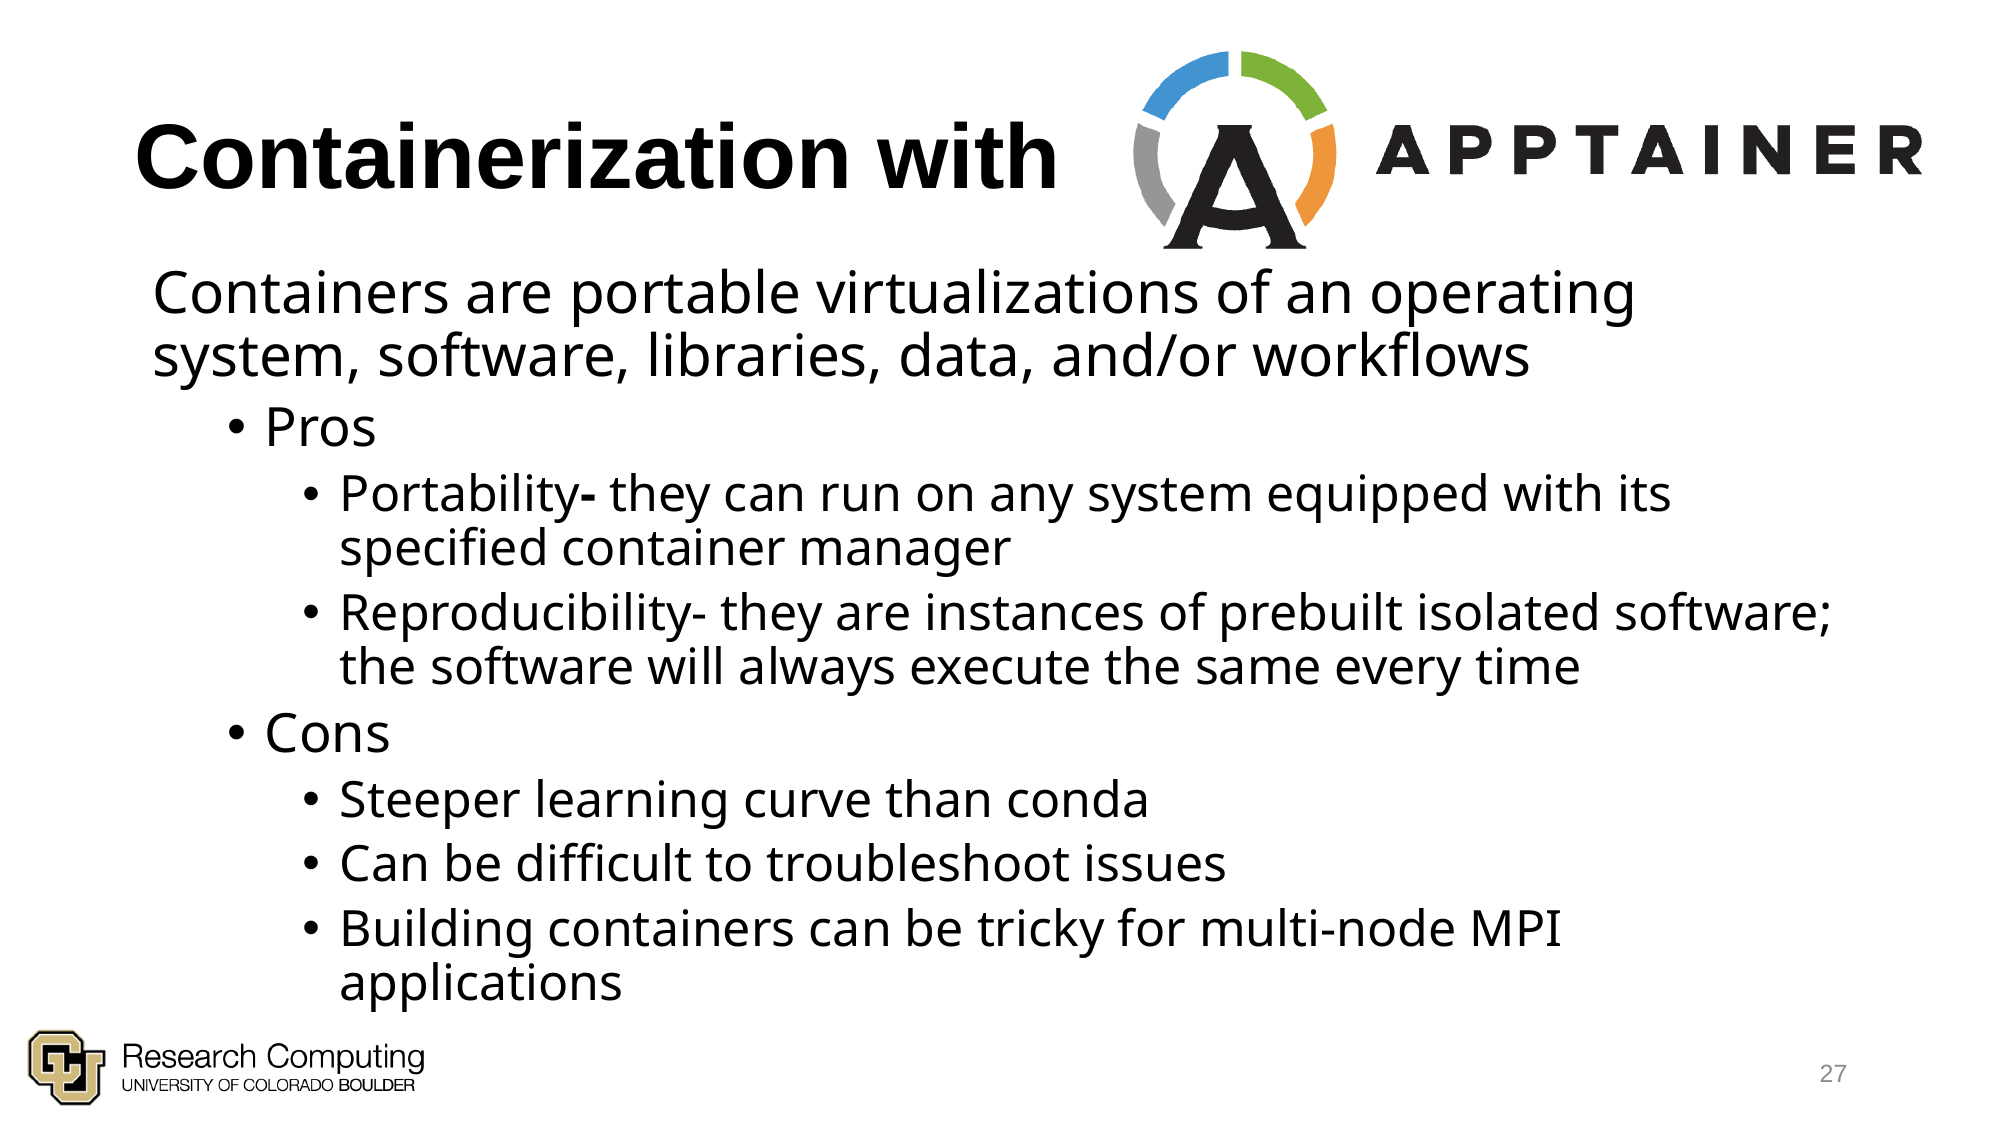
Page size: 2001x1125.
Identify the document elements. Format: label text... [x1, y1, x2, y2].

title Containerization with pptainer [119, 50, 1103, 268]
picture [1103, 9, 1951, 287]
picture [0, 1024, 775, 1121]
list Containers are portable virtualizations of an operating system, software, libraries, data, and/or workflows Pros Portability- they can run on any system equipped with its specified container manager Reproducibility- they are instances of prebuilt isolated software; the software will always execute the same every time Cons Steeper learning curve than conda Can be difficult to troubleshoot issues Building containers can be tricky for multi-node MPI applications [137, 256, 1863, 970]
slide_number 27 [1412, 1042, 1863, 1103]
